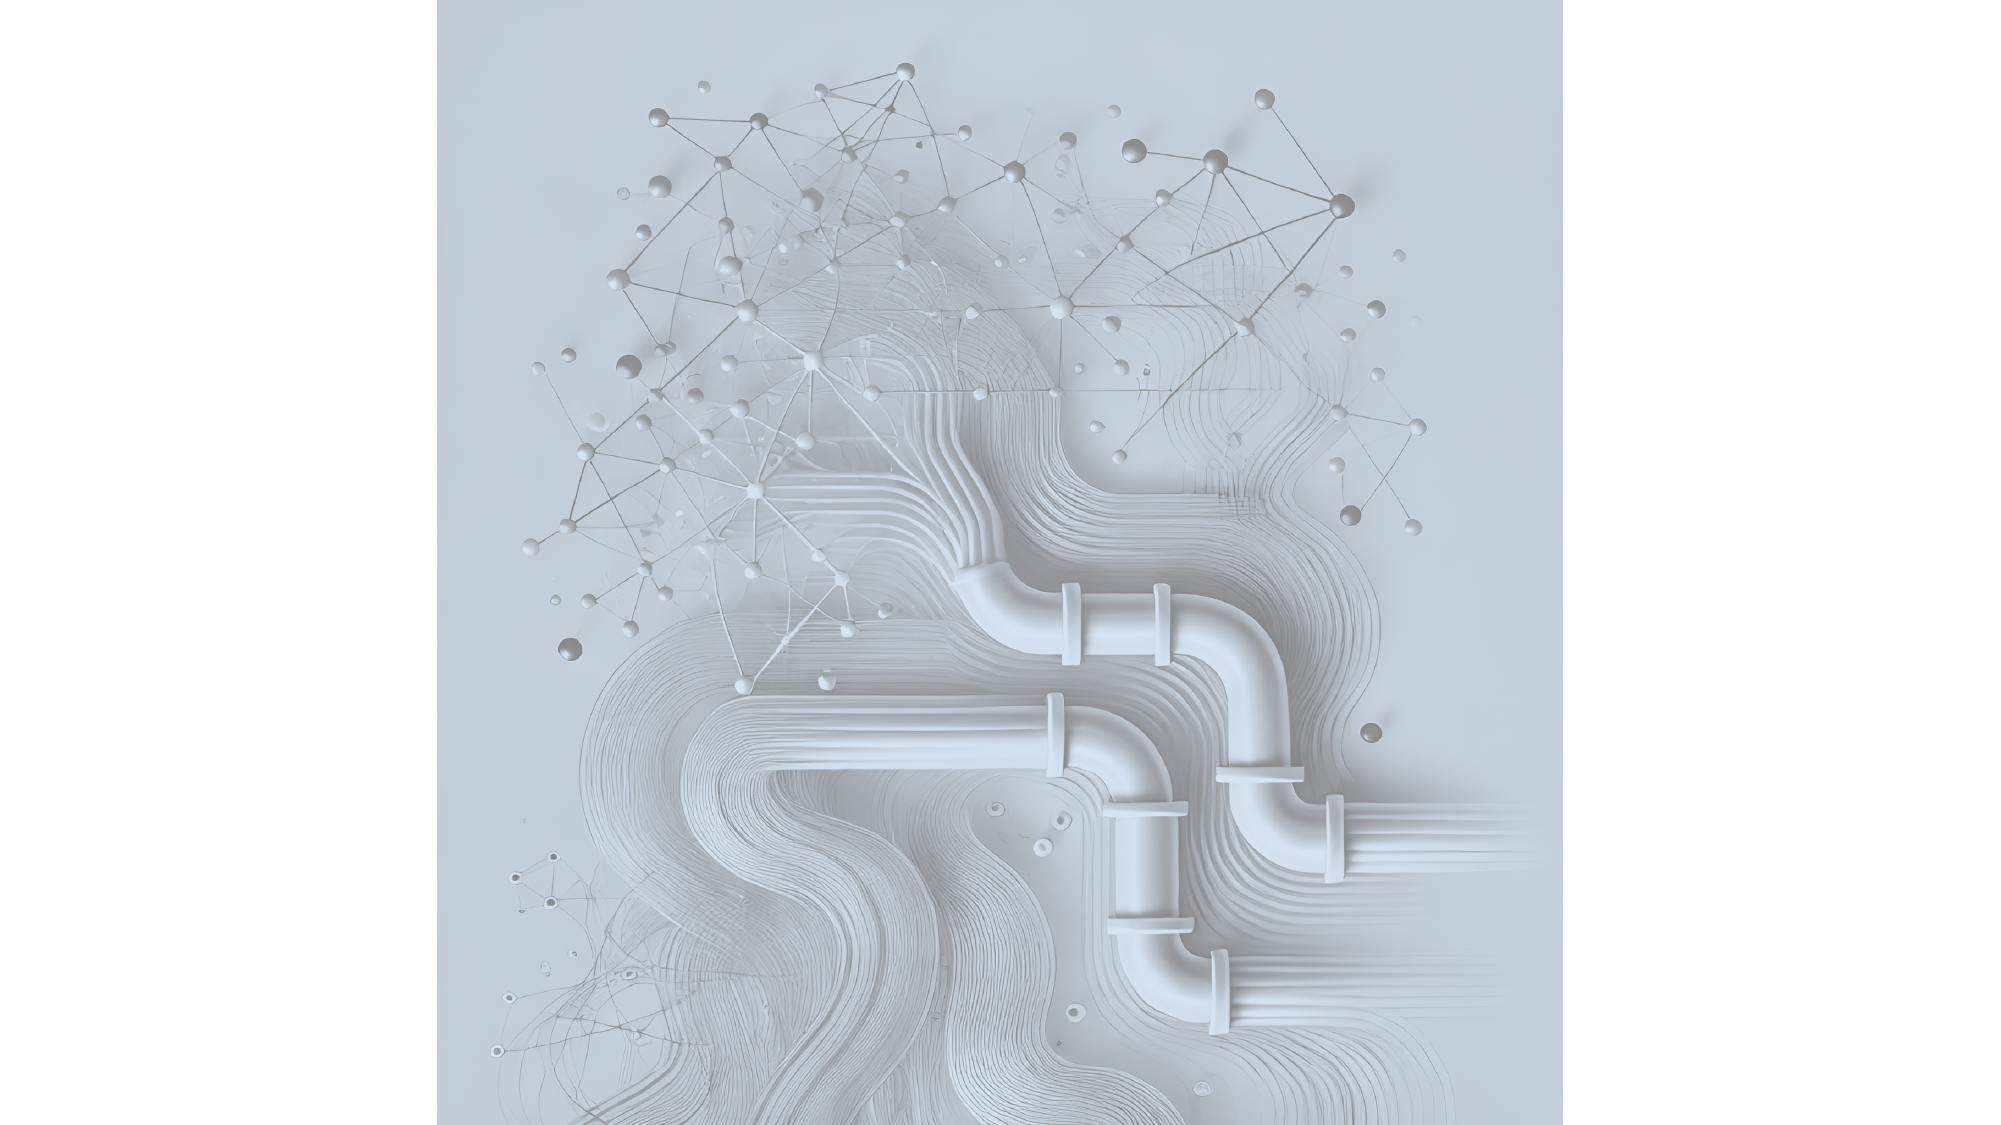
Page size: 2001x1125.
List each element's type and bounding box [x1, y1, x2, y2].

picture [436, 0, 1563, 1125]
